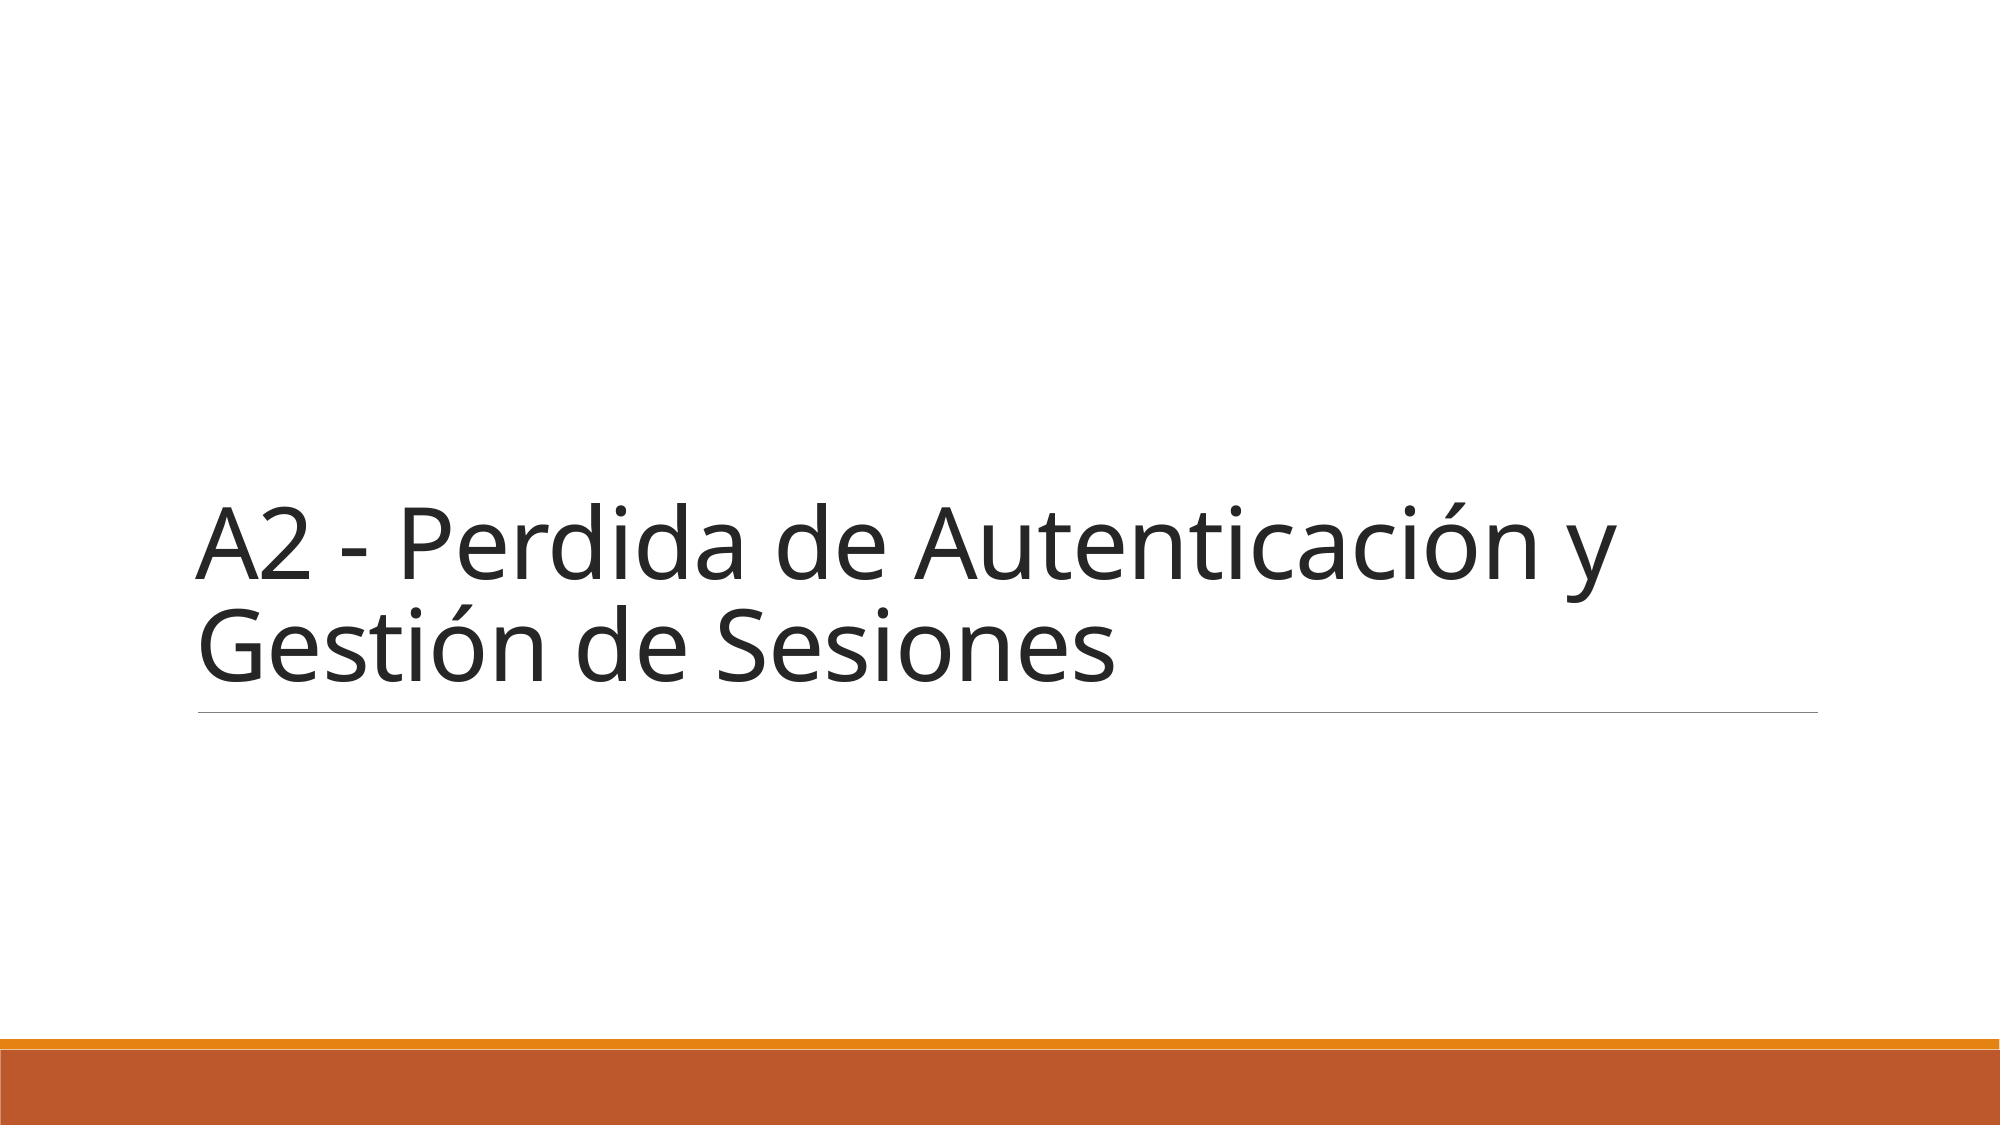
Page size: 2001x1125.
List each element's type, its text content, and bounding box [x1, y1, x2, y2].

title A2 - Perdida de Autenticación y Gestión de Sesiones [180, 124, 1830, 710]
